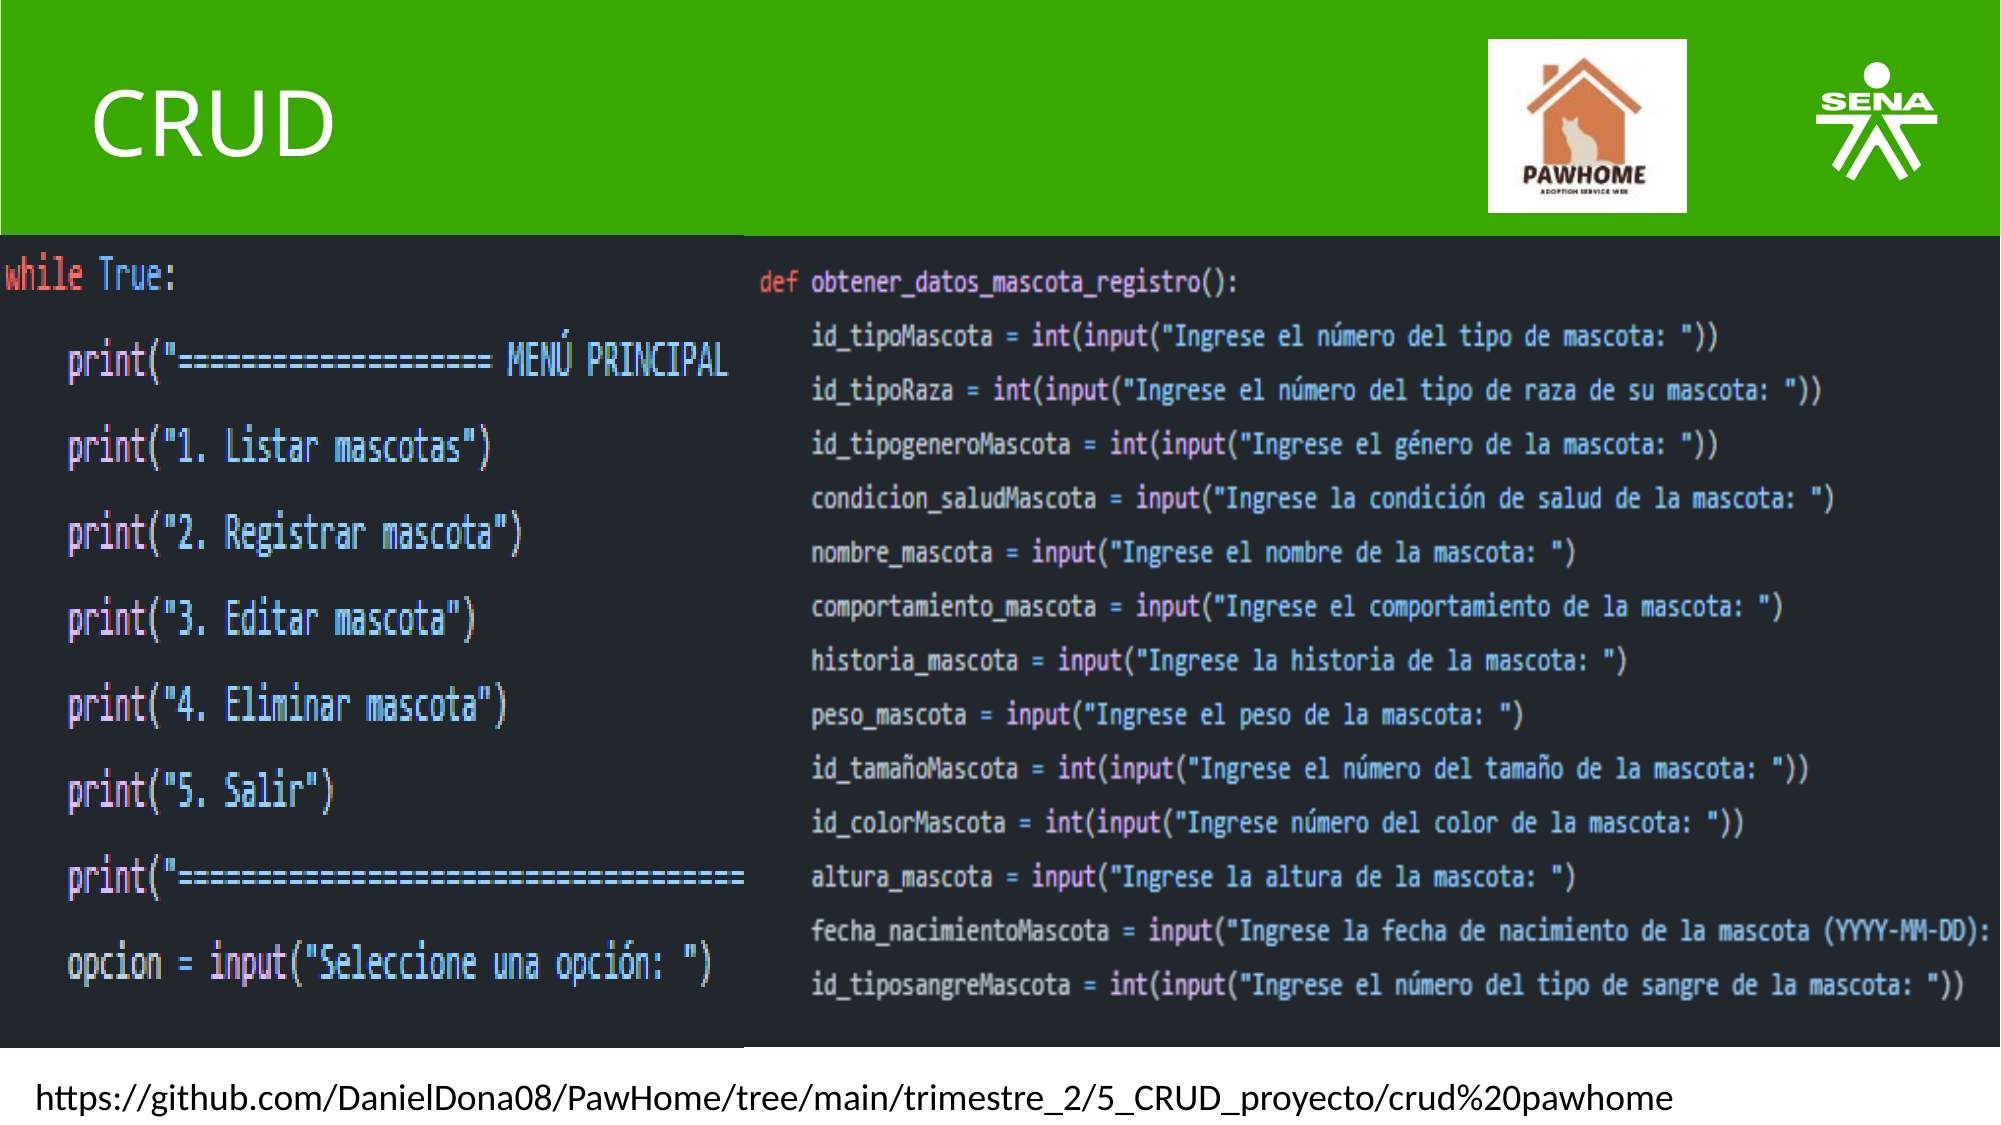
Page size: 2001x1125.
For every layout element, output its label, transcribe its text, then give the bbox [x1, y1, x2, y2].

text_box https://github.com/DanielDona08/PawHome/tree/main/trimestre_2/5_CRUD_proyecto/crud%20pawhome [20, 1065, 1744, 1125]
picture [0, 0, 2001, 1125]
title CRUD [74, 18, 1800, 236]
